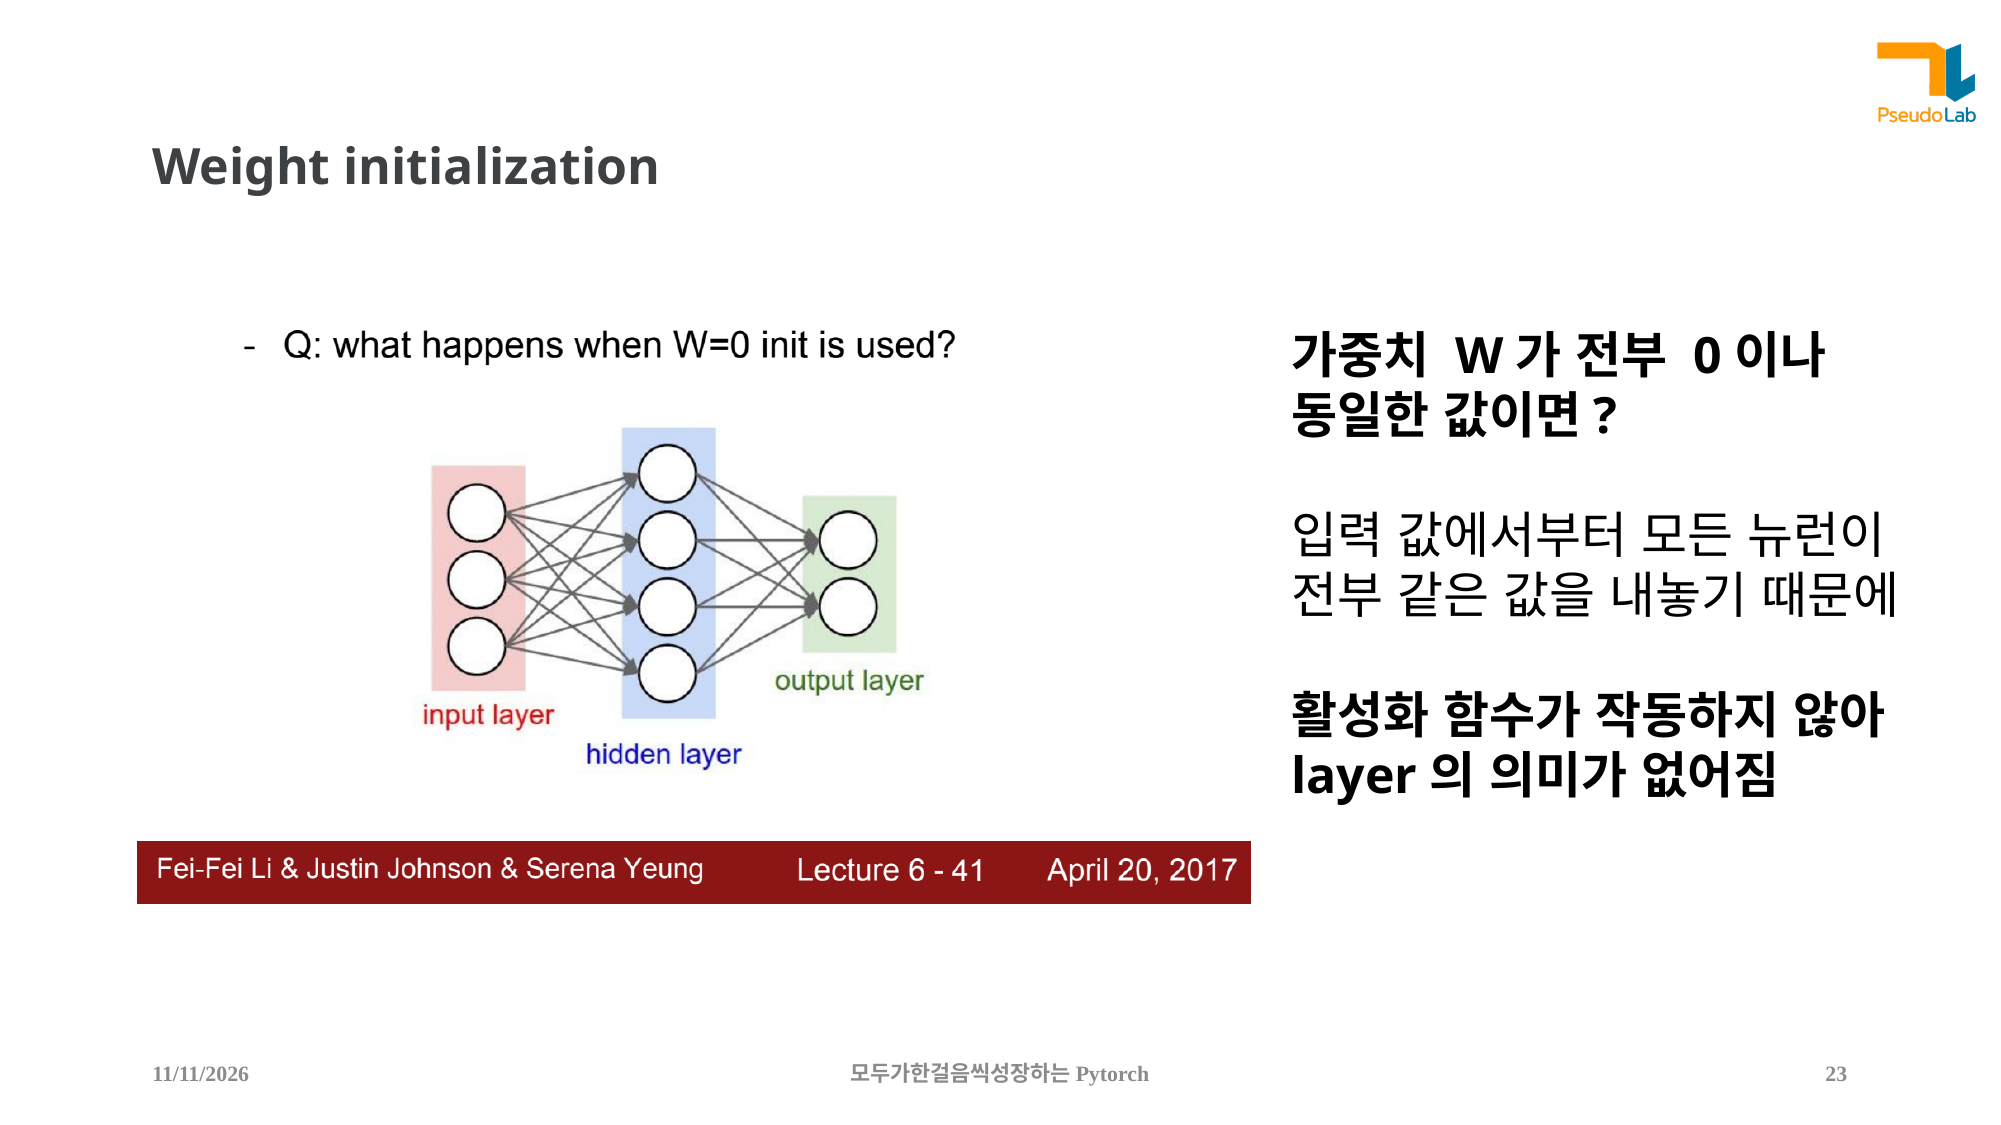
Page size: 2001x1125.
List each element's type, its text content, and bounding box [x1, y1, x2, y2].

footer 모두가한걸음씩성장하는Pytorch [662, 1042, 1338, 1103]
text_box 가중치 W가 전부 0이나 동일한 값이면? 입력 값에서부터 모든 뉴런이 전부 같은 값을 내놓기 때문에 활성화 함수가 작동하지 않아 layer의 의미가 없어짐 [1276, 316, 1980, 812]
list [137, 277, 1251, 904]
slide_number 23 [1412, 1042, 1863, 1103]
title Weight initialization [137, 59, 1863, 278]
picture [1862, 22, 1988, 147]
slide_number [137, 1042, 588, 1103]
